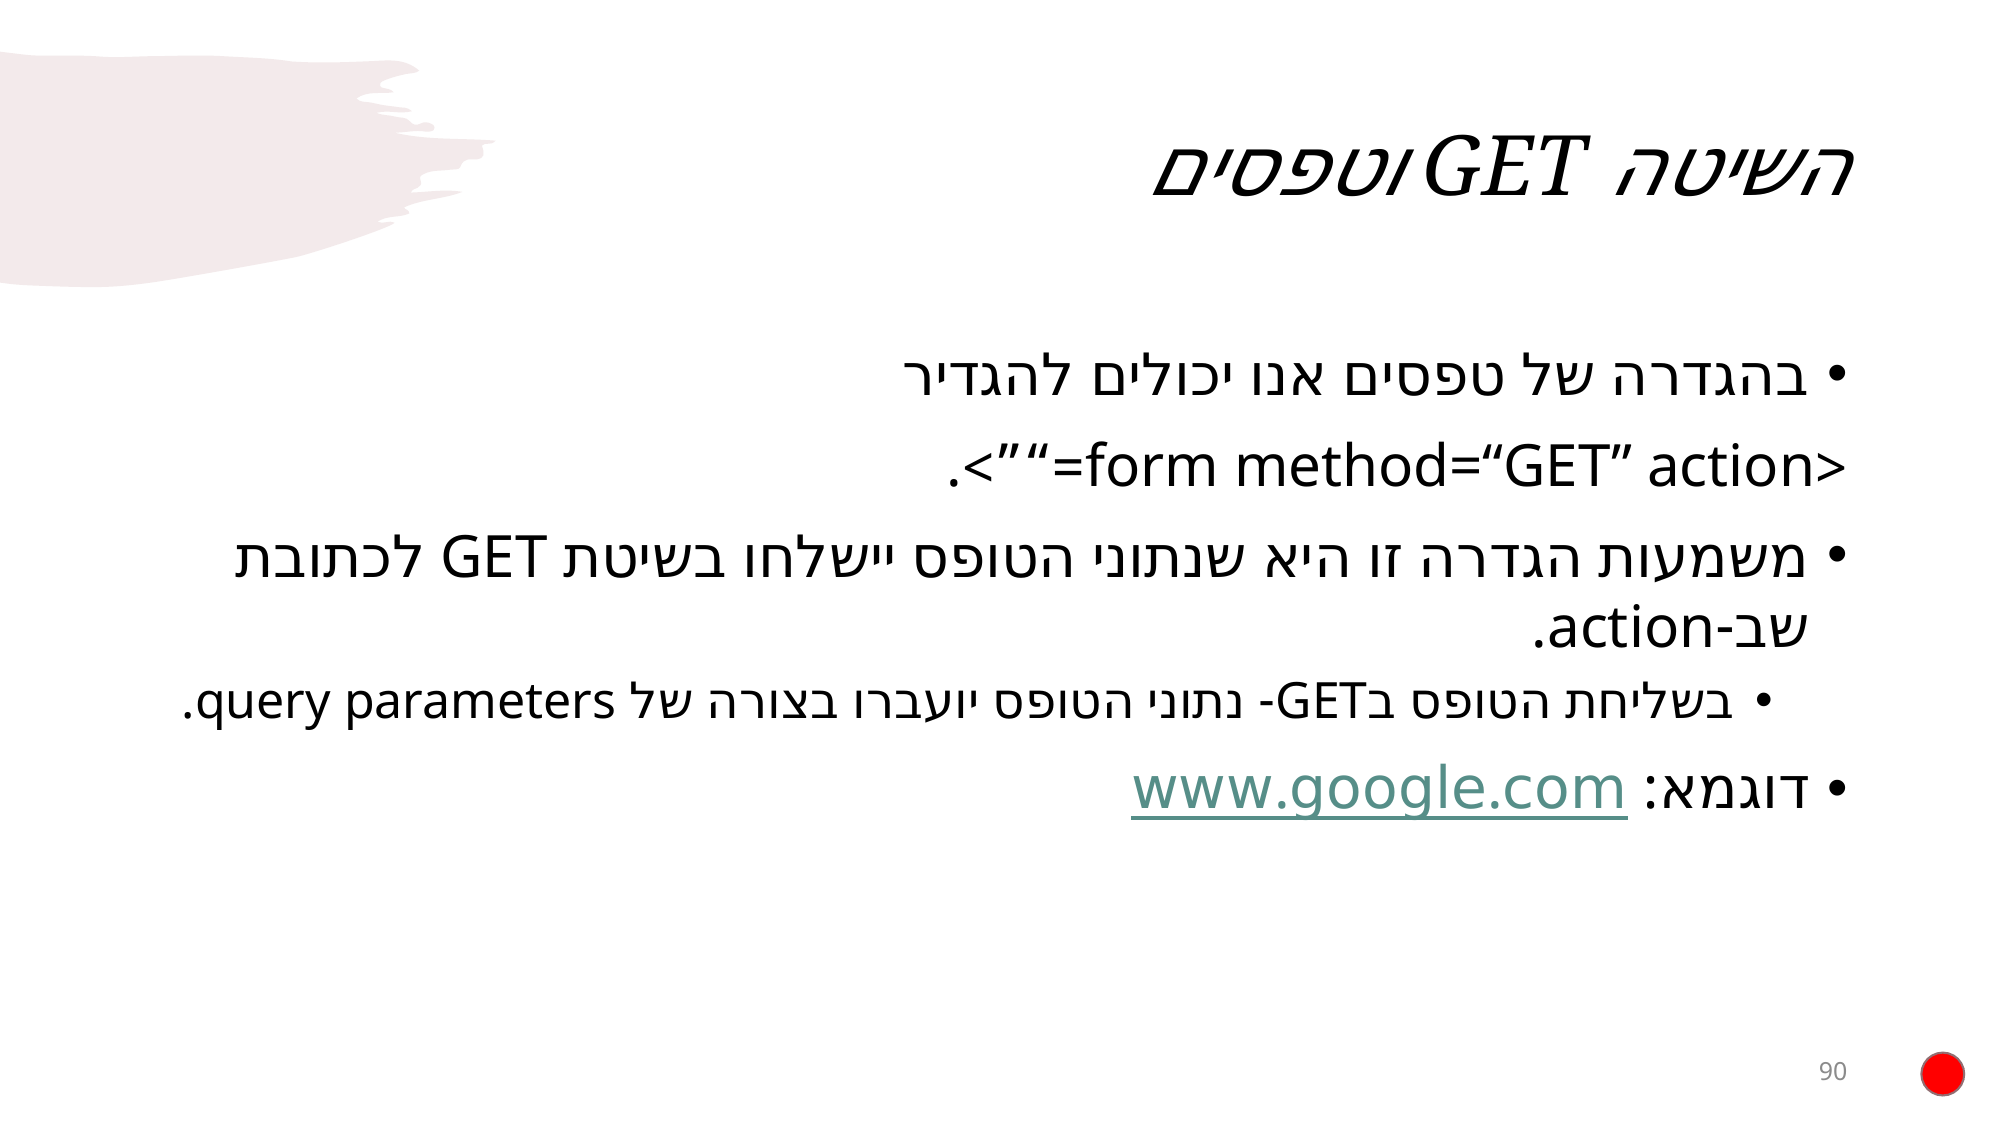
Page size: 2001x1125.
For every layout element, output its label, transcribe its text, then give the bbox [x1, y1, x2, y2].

title השיטה GET וטפסים [137, 59, 1863, 278]
list בהגדרה של טפסים אנו יכולים להגדיר <form method=“GET” action=“”>. משמעות הגדרה זו היא שנתוני הטופס יישלחו בשיטת GET לכתובת שב-action. בשליחת הטופס בGET- נתוני הטופס יועברו בצורה של query parameters. דוגמא: www.google.com [137, 329, 1863, 1013]
text_box [1920, 1051, 1966, 1097]
slide_number 90 [1412, 1042, 1863, 1103]
